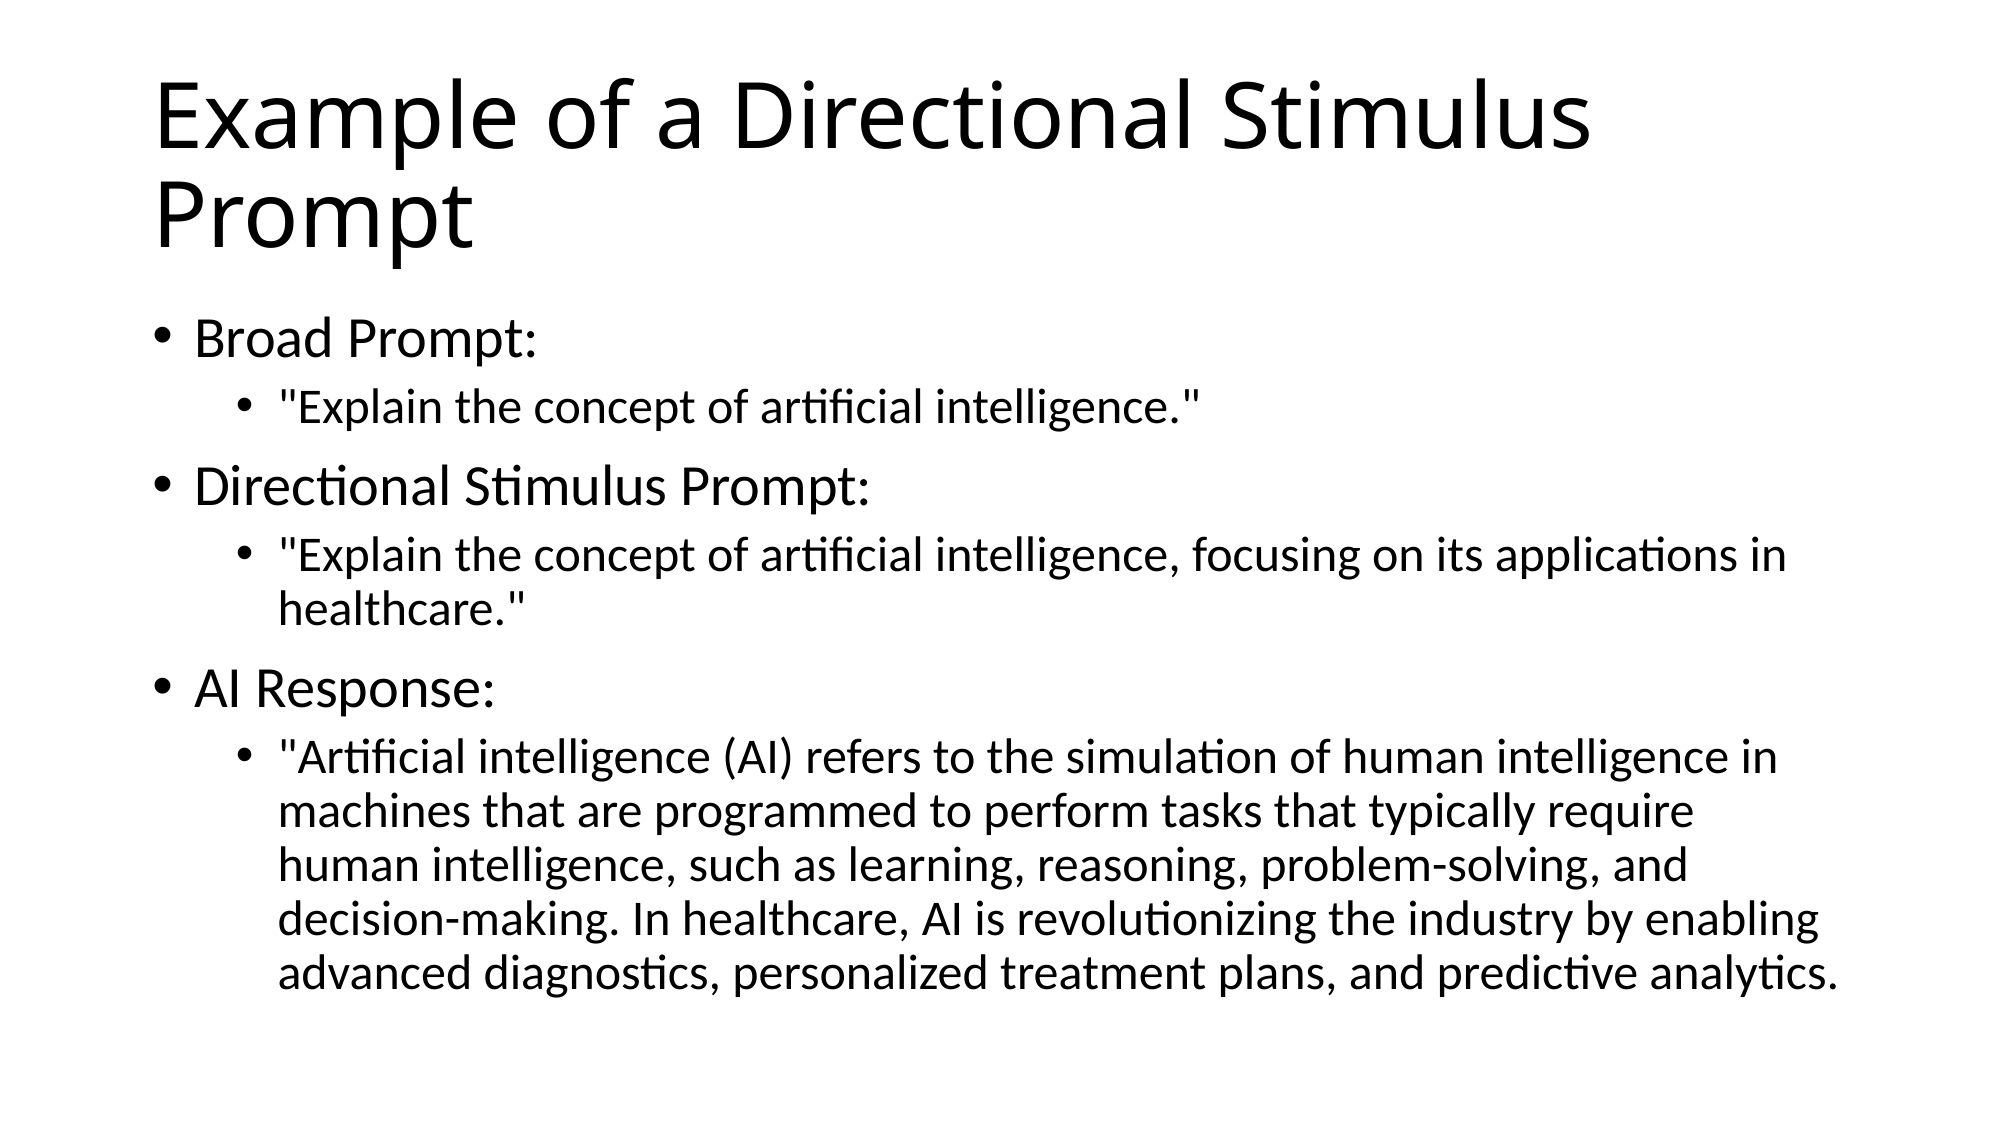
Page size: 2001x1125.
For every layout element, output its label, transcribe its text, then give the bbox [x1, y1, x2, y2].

list Broad Prompt: "Explain the concept of artificial intelligence." Directional Stimulus Prompt: "Explain the concept of artificial intelligence, focusing on its applications in healthcare." AI Response: "Artificial intelligence (AI) refers to the simulation of human intelligence in machines that are programmed to perform tasks that typically require human intelligence, such as learning, reasoning, problem-solving, and decision-making. In healthcare, AI is revolutionizing the industry by enabling advanced diagnostics, personalized treatment plans, and predictive analytics. [137, 299, 1863, 1014]
title Example of a Directional Stimulus Prompt [137, 59, 1863, 278]
